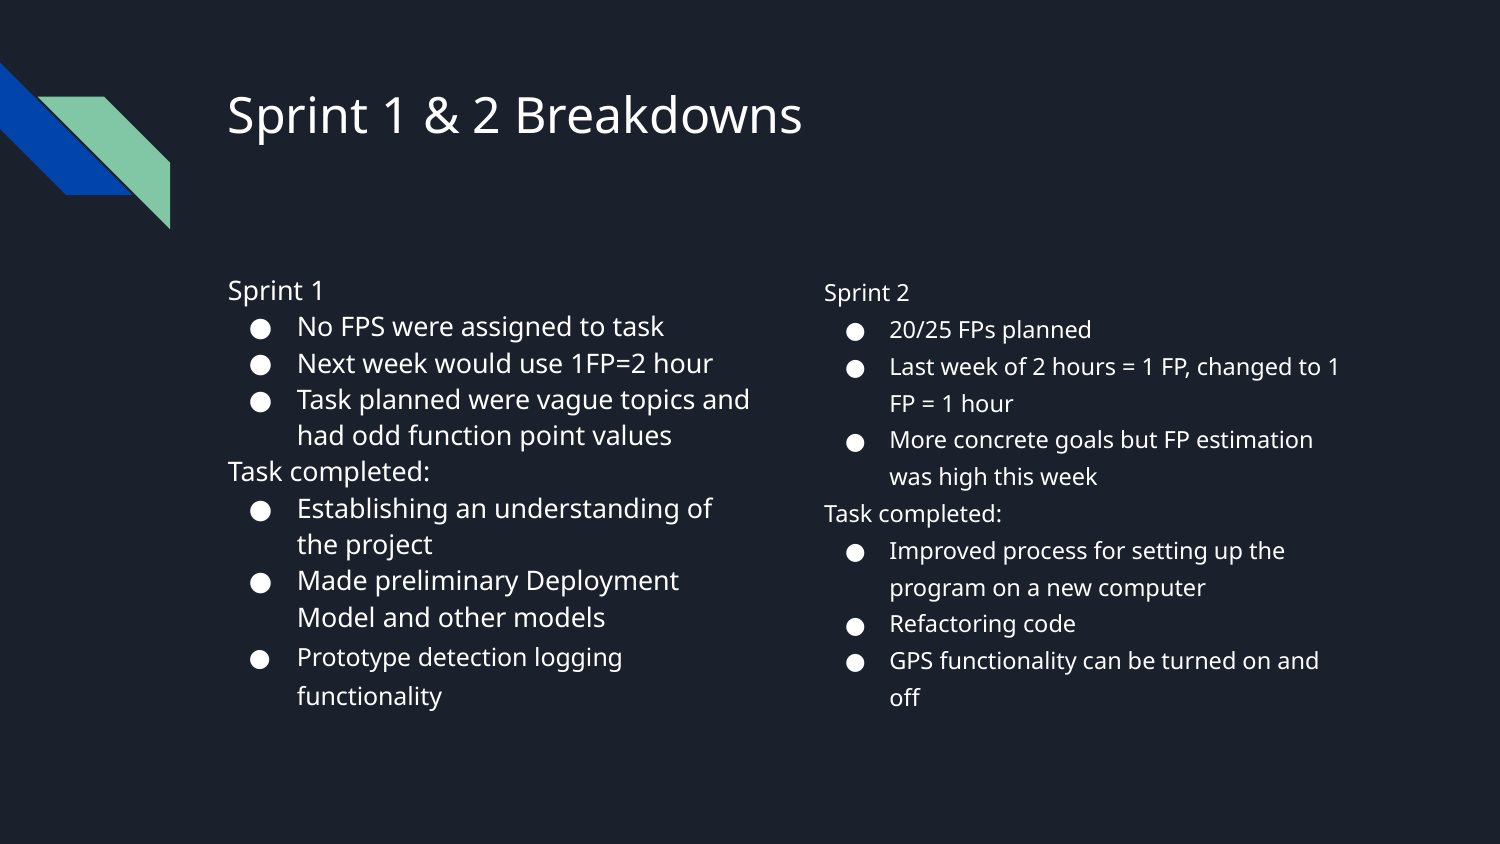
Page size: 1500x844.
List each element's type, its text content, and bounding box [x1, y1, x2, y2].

list Sprint 1 No FPS were assigned to task Next week would use 1FP=2 hour Task planned were vague topics and had odd function point values Task completed: Establishing an understanding of the project Made preliminary Deployment Model and other models Prototype detection logging functionality [212, 257, 772, 735]
list Sprint 2 20/25 FPs planned Last week of 2 hours = 1 FP, changed to 1 FP = 1 hour More concrete goals but FP estimation was high this week Task completed: Improved process for setting up the program on a new computer Refactoring code GPS functionality can be turned on and off [809, 257, 1368, 735]
title Sprint 1 & 2 Breakdowns [212, 64, 1368, 215]
